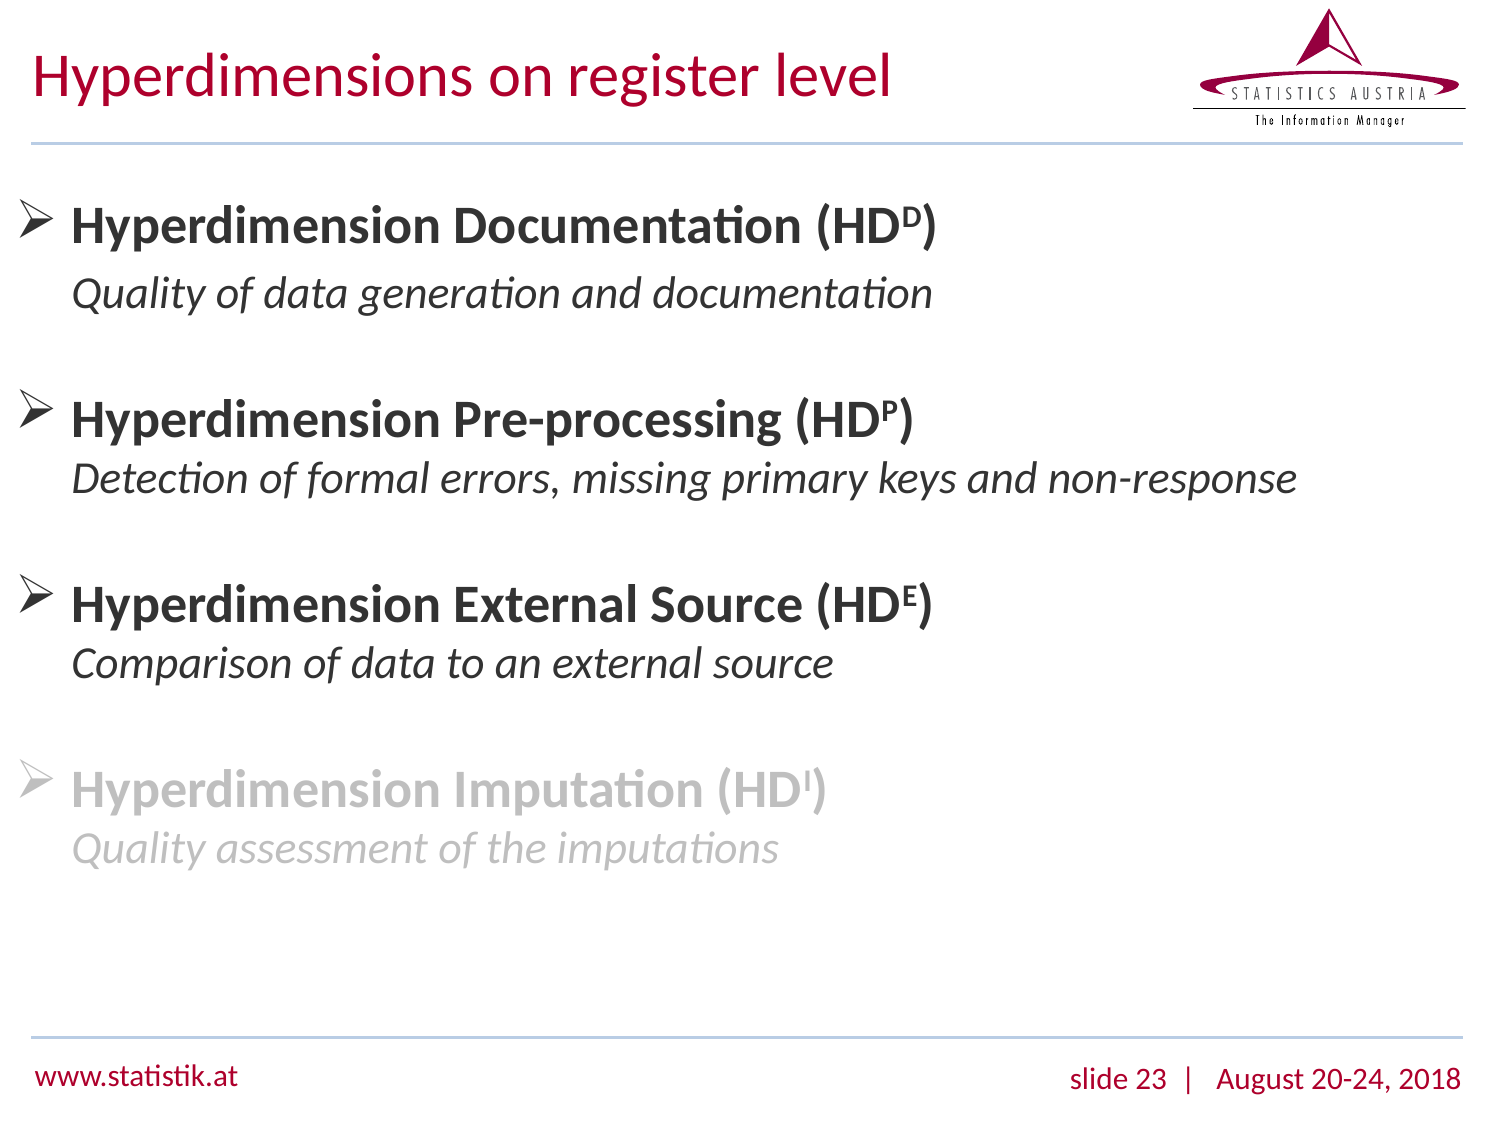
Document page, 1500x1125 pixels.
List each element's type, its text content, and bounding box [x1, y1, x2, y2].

title Hyperdimensions on register level [17, 38, 1188, 118]
list Hyperdimension Documentation (HDD) Quality of data generation and documentation Hyperdimension Pre-processing (HDP) Detection of formal errors, missing primary keys and non-response Hyperdimension External Source (HDE) Comparison of data to an external source Hyperdimension Imputation (HDI) Quality assessment of the imputations [0, 181, 1436, 1024]
